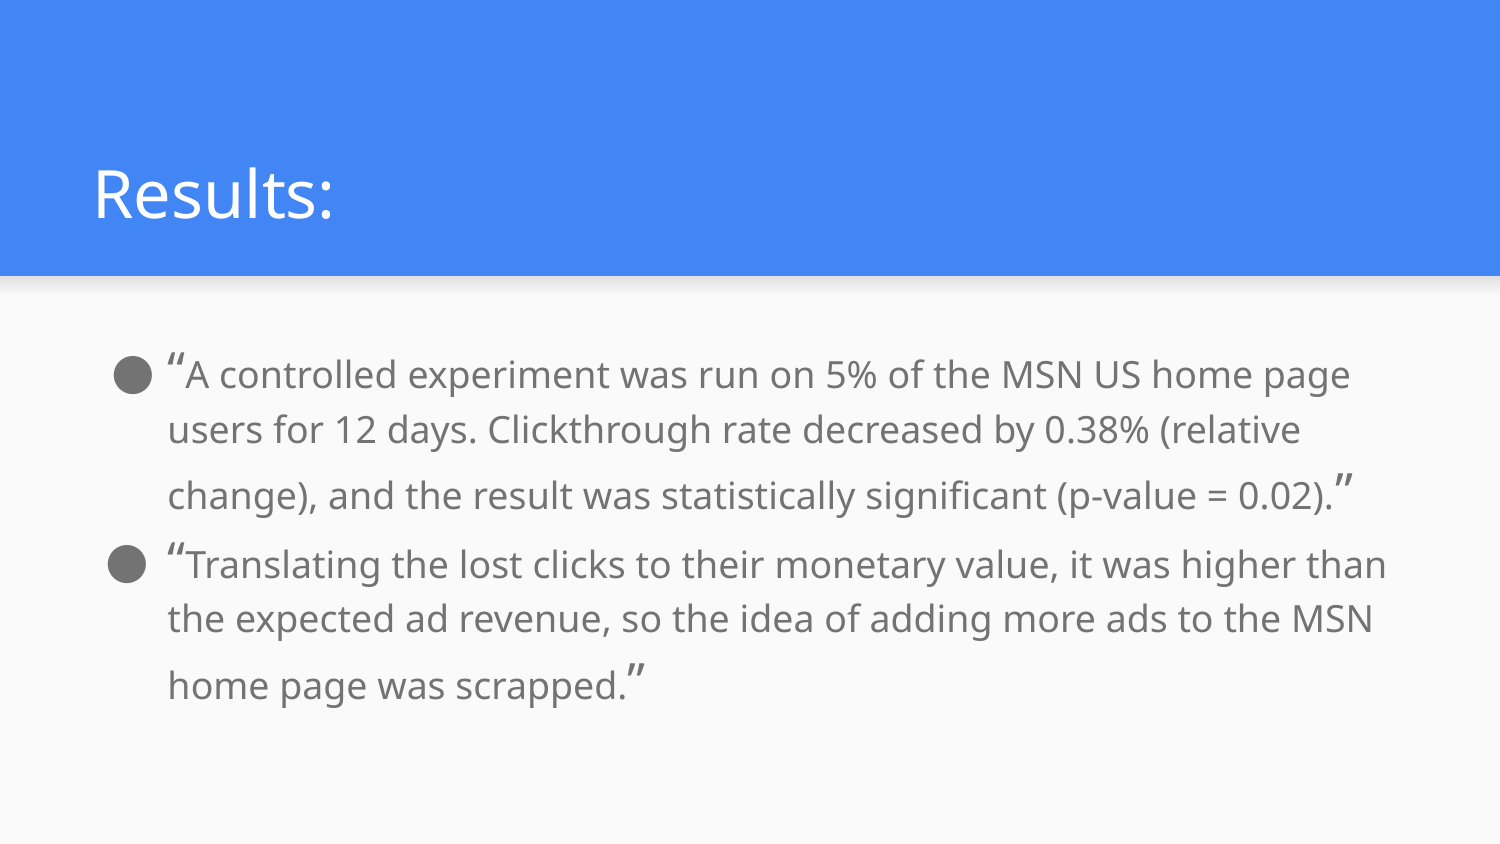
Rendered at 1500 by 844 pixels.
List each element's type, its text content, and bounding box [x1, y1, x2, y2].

title Results: [77, 121, 1427, 248]
list “A controlled experiment was run on 5% of the MSN US home page users for 12 days. Clickthrough rate decreased by 0.38% (relative change), and the result was statistically significant (p-value = 0.02).” “Translating the lost clicks to their monetary value, it was higher than the expected ad revenue, so the idea of adding more ads to the MSN home page was scrapped.” [77, 314, 1427, 760]
